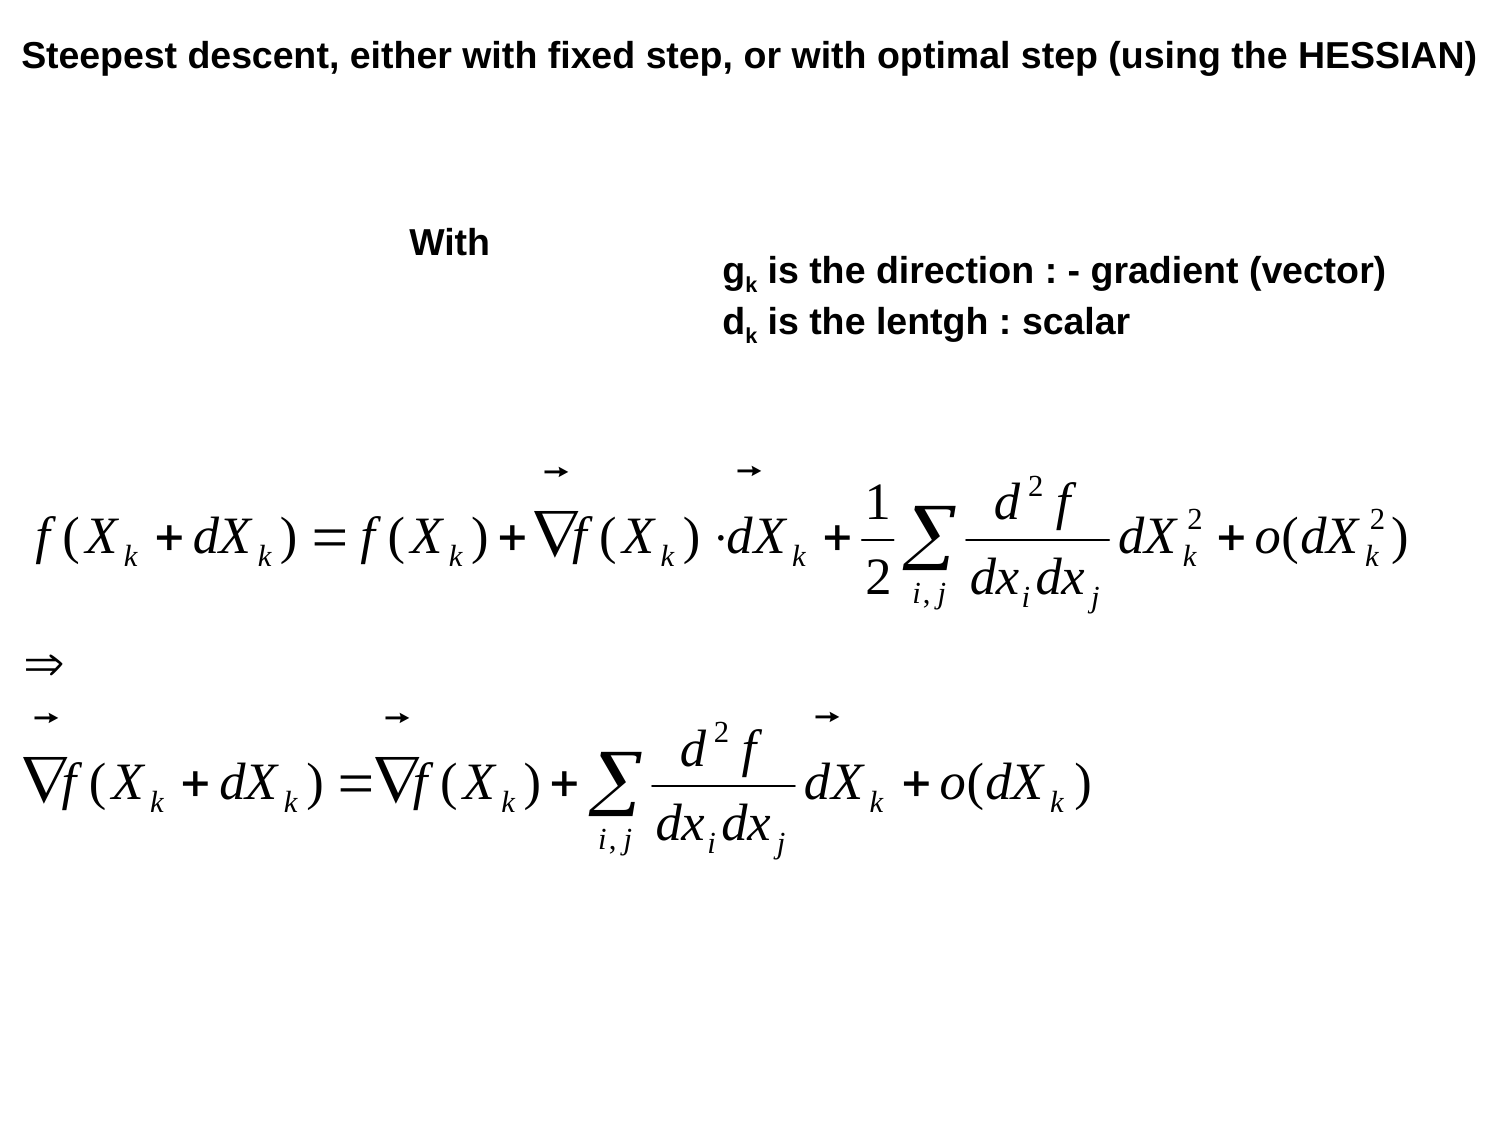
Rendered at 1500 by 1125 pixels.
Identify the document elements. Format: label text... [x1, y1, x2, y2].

text_box Steepest descent, either with fixed step, or with optimal step (using the HESSIAN) [6, 23, 1494, 85]
text_box gk is the direction : - gradient (vector) dk is the lentgh : scalar [707, 238, 1403, 356]
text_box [17, 461, 1419, 869]
